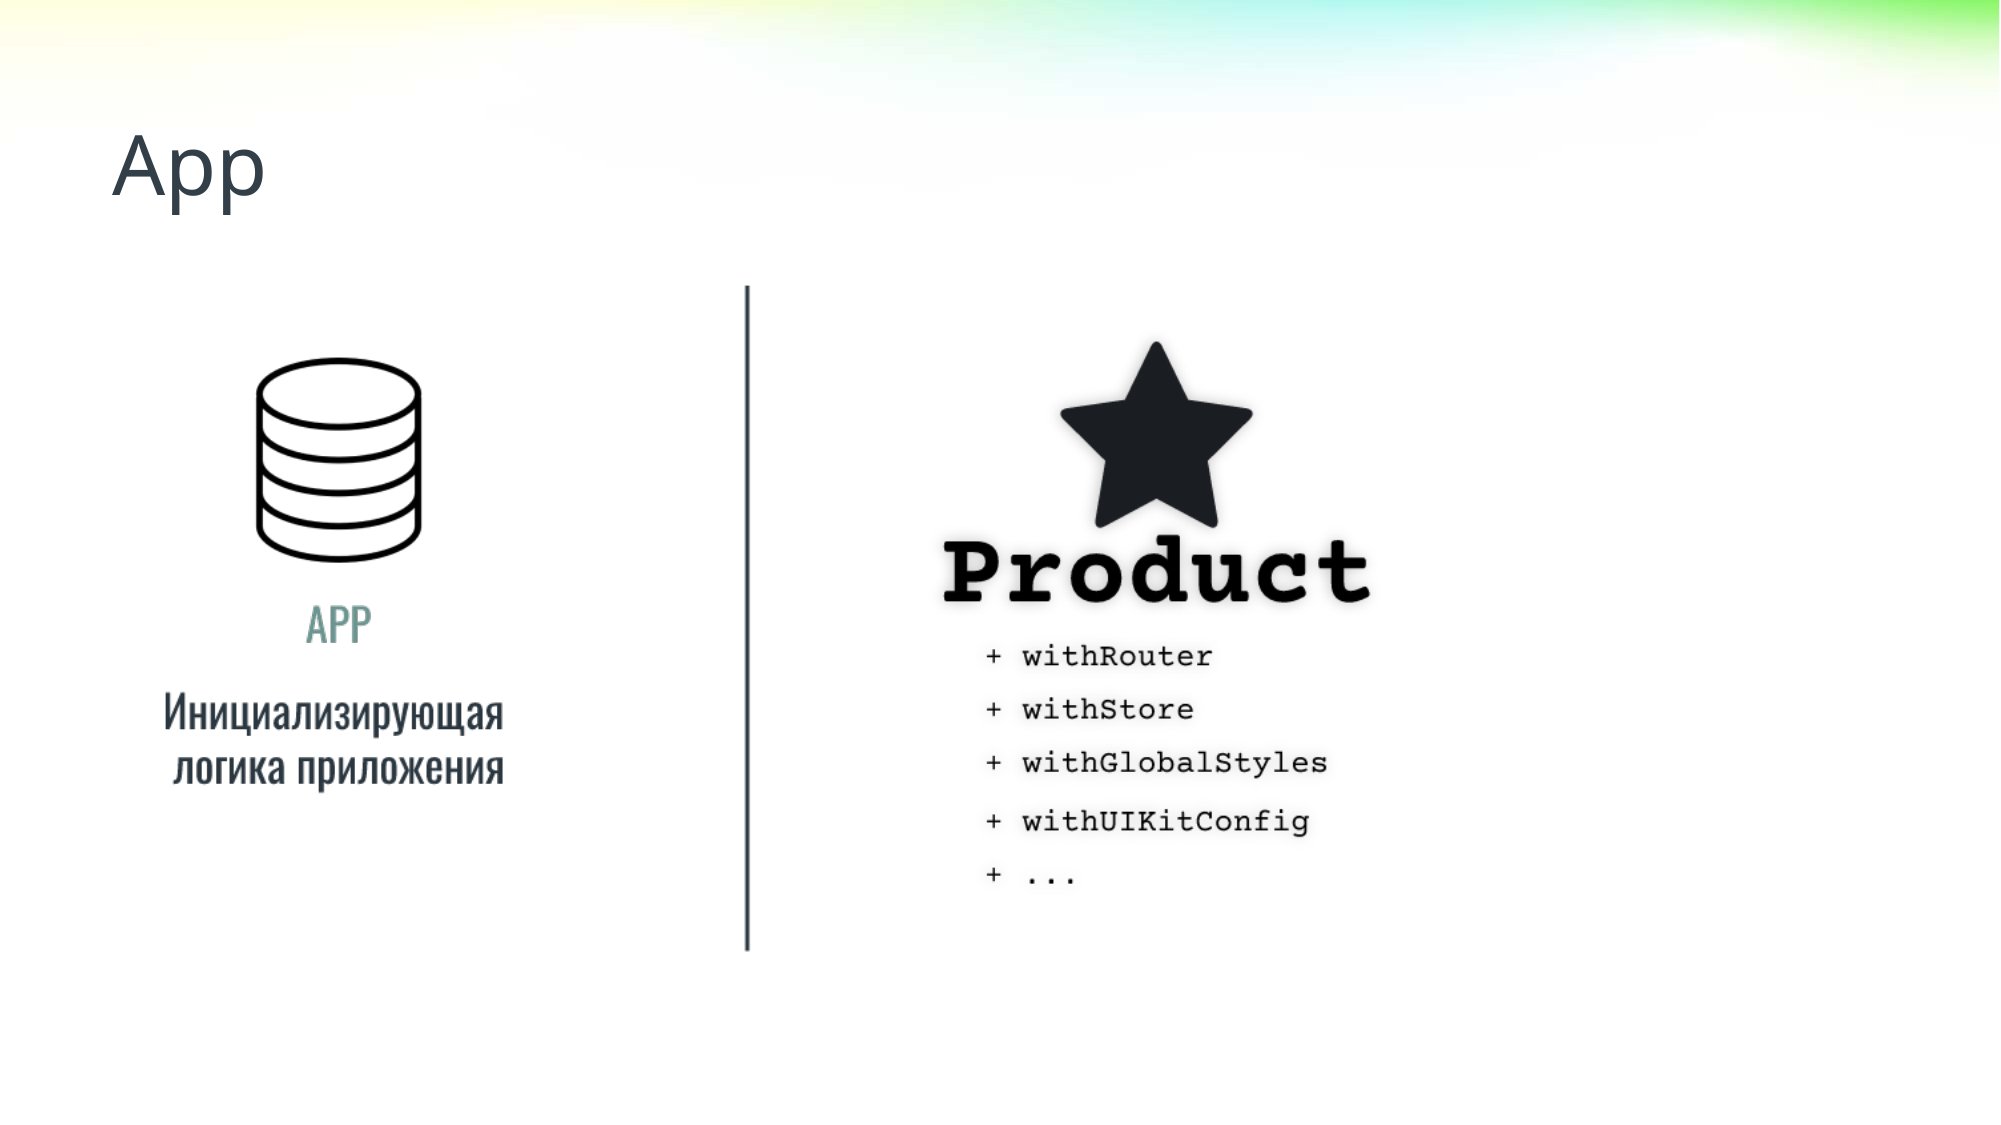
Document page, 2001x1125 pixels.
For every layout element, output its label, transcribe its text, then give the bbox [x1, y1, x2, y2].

text_box App [112, 112, 700, 170]
picture [0, 170, 1546, 1009]
text_box [0, 0, 2000, 192]
